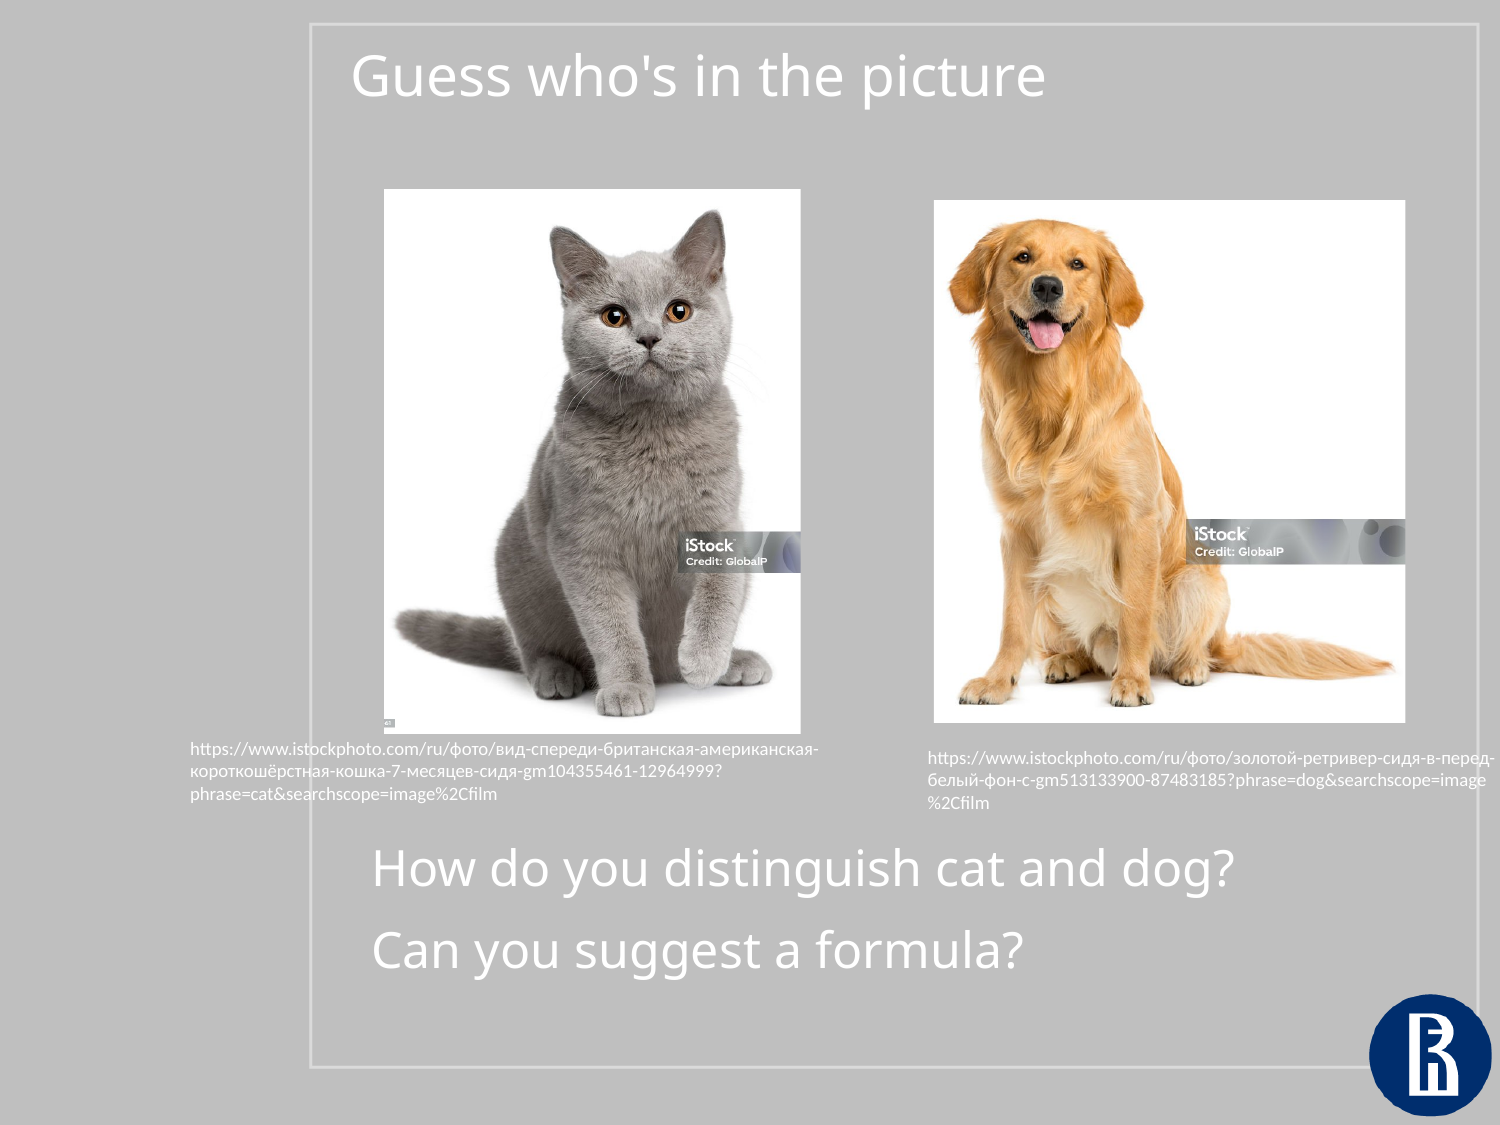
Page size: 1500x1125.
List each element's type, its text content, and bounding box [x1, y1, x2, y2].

list Guess who's in the picture [341, 36, 1400, 130]
text_box How do you distinguish cat and dog? Can you suggest a formula? [363, 833, 1421, 1014]
picture [0, 0, 1500, 1125]
text_box https://www.istockphoto.com/ru/фото/золотой-ретривер-сидя-в-перед-белый-фон-с-gm513133900-87483185?phrase=dog&searchscope=image%2Cfilm [919, 738, 1500, 821]
text_box https://www.istockphoto.com/ru/фото/вид-спереди-британская-американская-короткошёрстная-кошка-7-месяцев-сидя-gm104355461-12964999?phrase=cat&searchscope=image%2Cfilm [182, 728, 861, 812]
